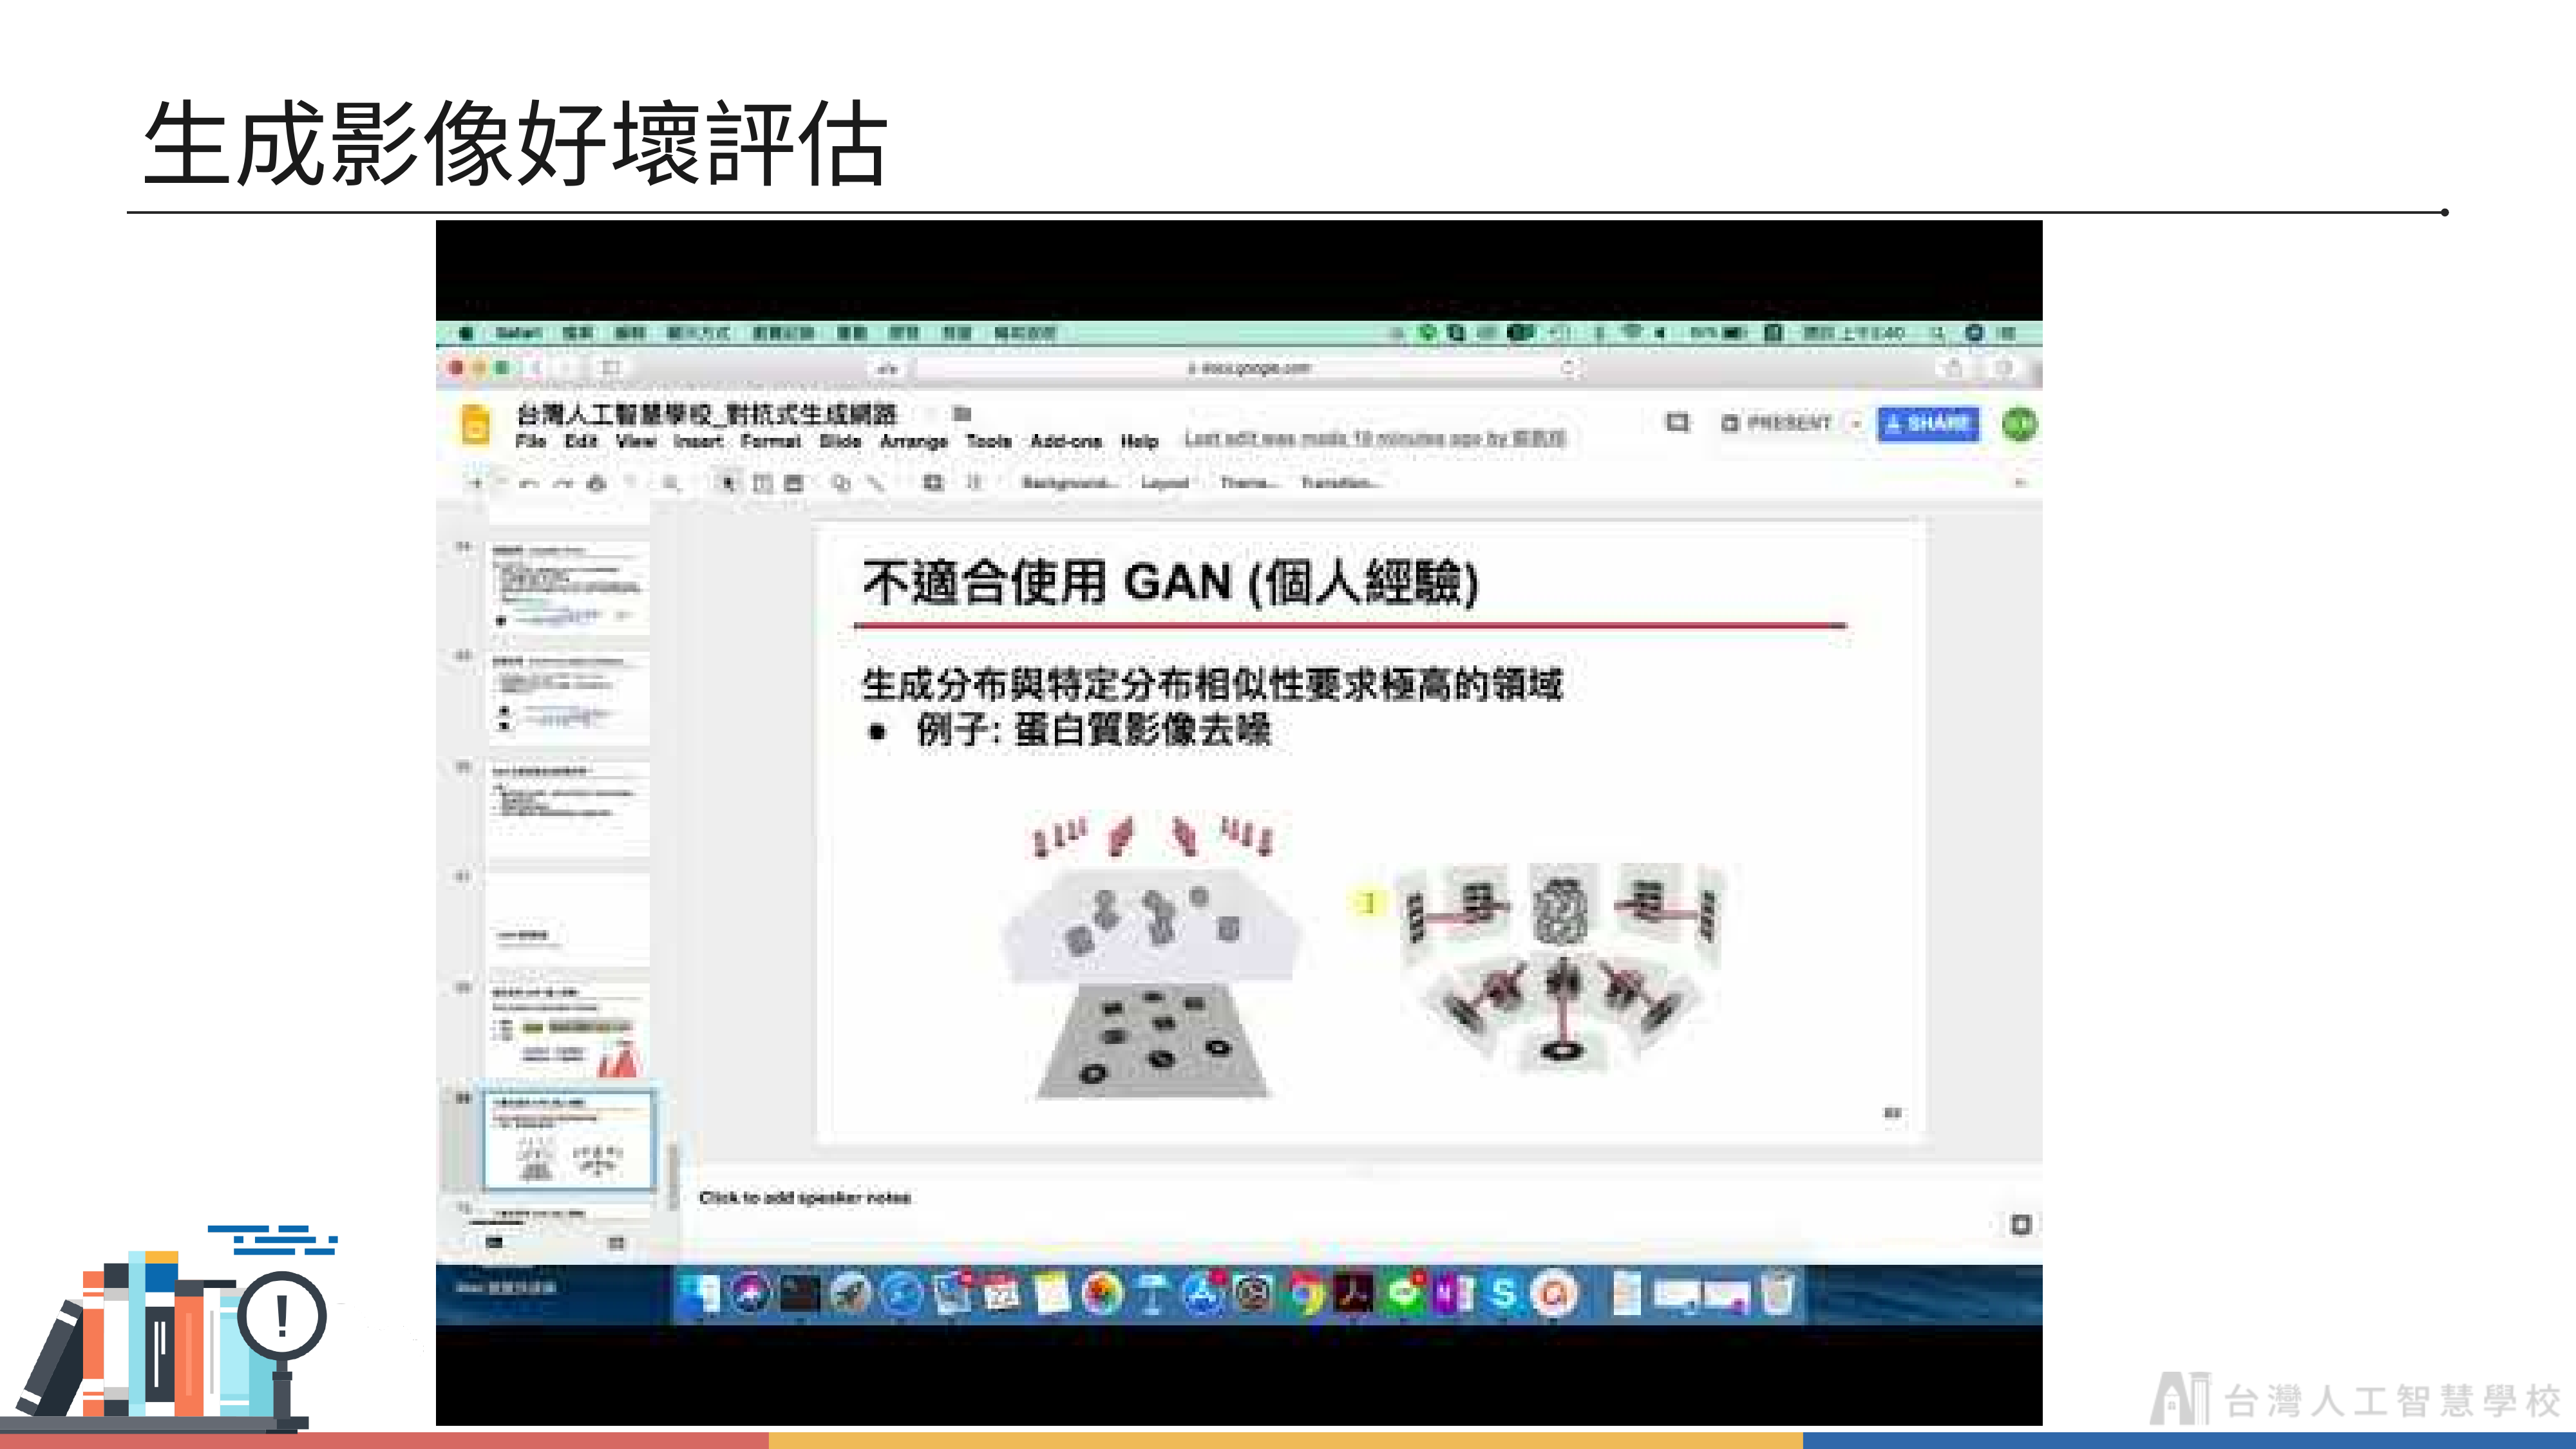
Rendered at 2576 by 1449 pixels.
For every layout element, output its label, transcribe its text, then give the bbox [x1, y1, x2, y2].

title 生成影像好壞評估 [132, 61, 1782, 221]
picture [436, 220, 2043, 1426]
picture [0, 1226, 424, 1434]
